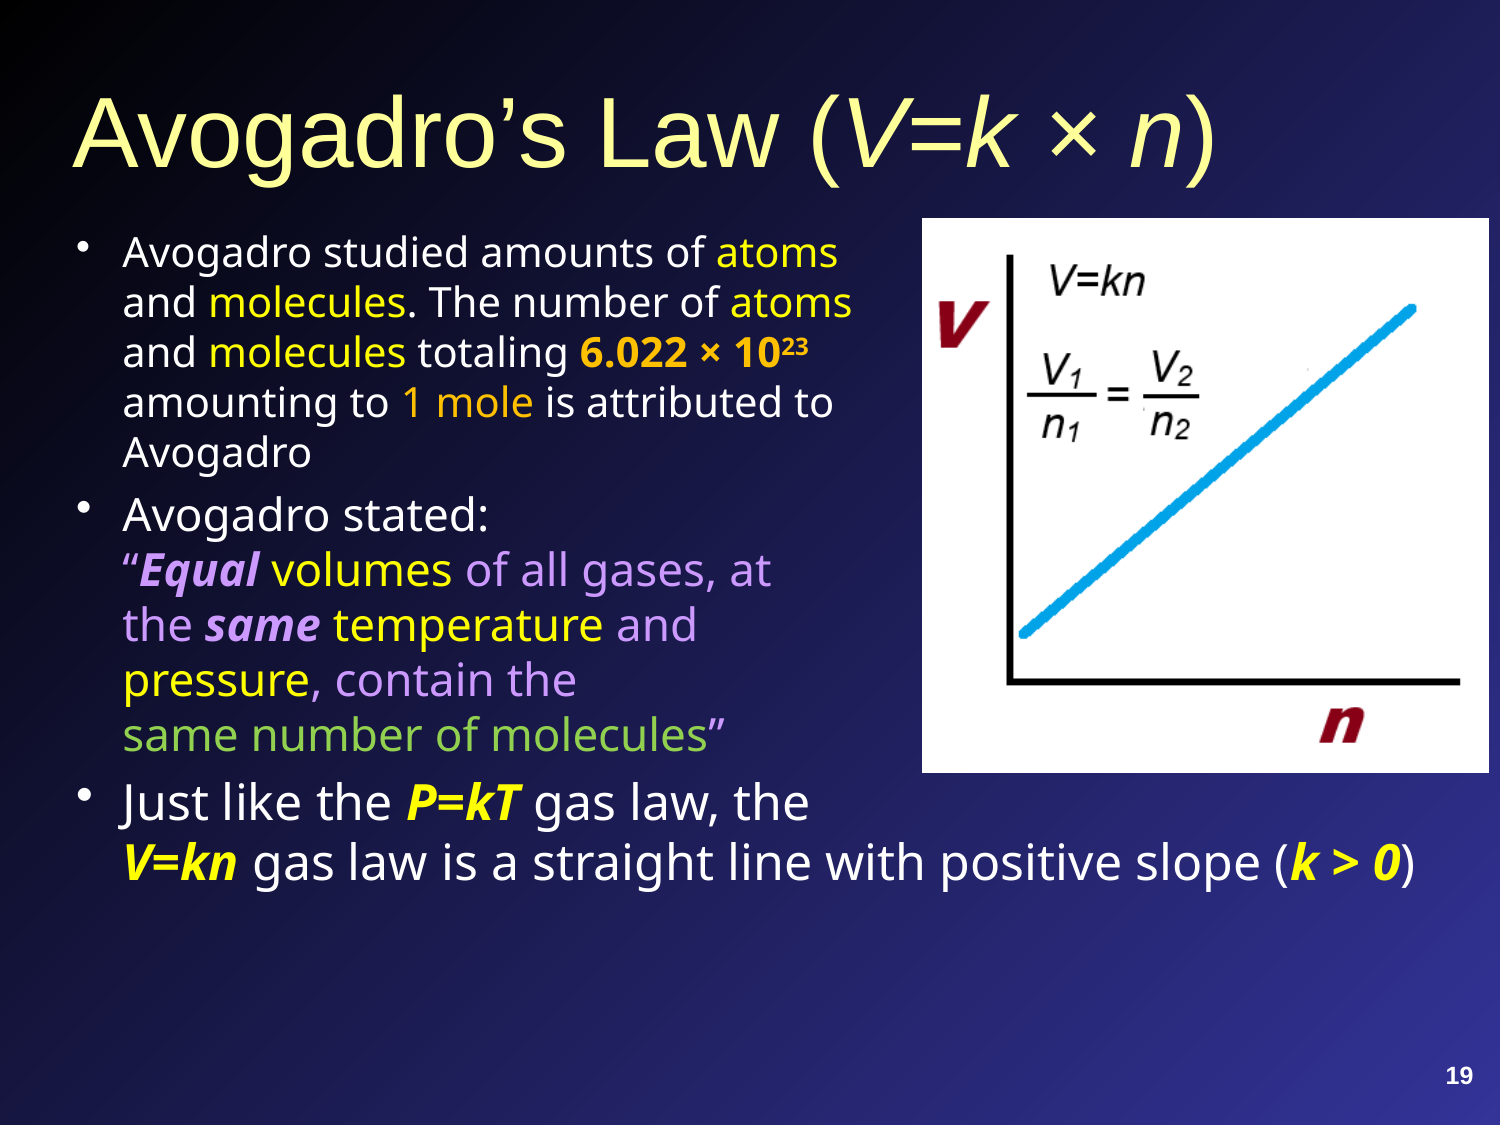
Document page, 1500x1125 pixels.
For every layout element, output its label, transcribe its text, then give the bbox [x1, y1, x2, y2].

slide_number 19 [1151, 1044, 1489, 1104]
list Avogadro studied amounts of atoms and molecules. The number of atoms and molecules totaling 6.022 × 1023 amounting to 1 mole is attributed to Avogadro Avogadro stated: “Equal volumes of all gases, at the same temperature and pressure, contain the same number of molecules” Just like the P=kT gas law, the V=kn gas law is a straight line with positive slope (k > 0) [60, 218, 1438, 1075]
title Avogadro’s Law (V=k × n) [57, 59, 1440, 197]
picture [922, 218, 1489, 773]
